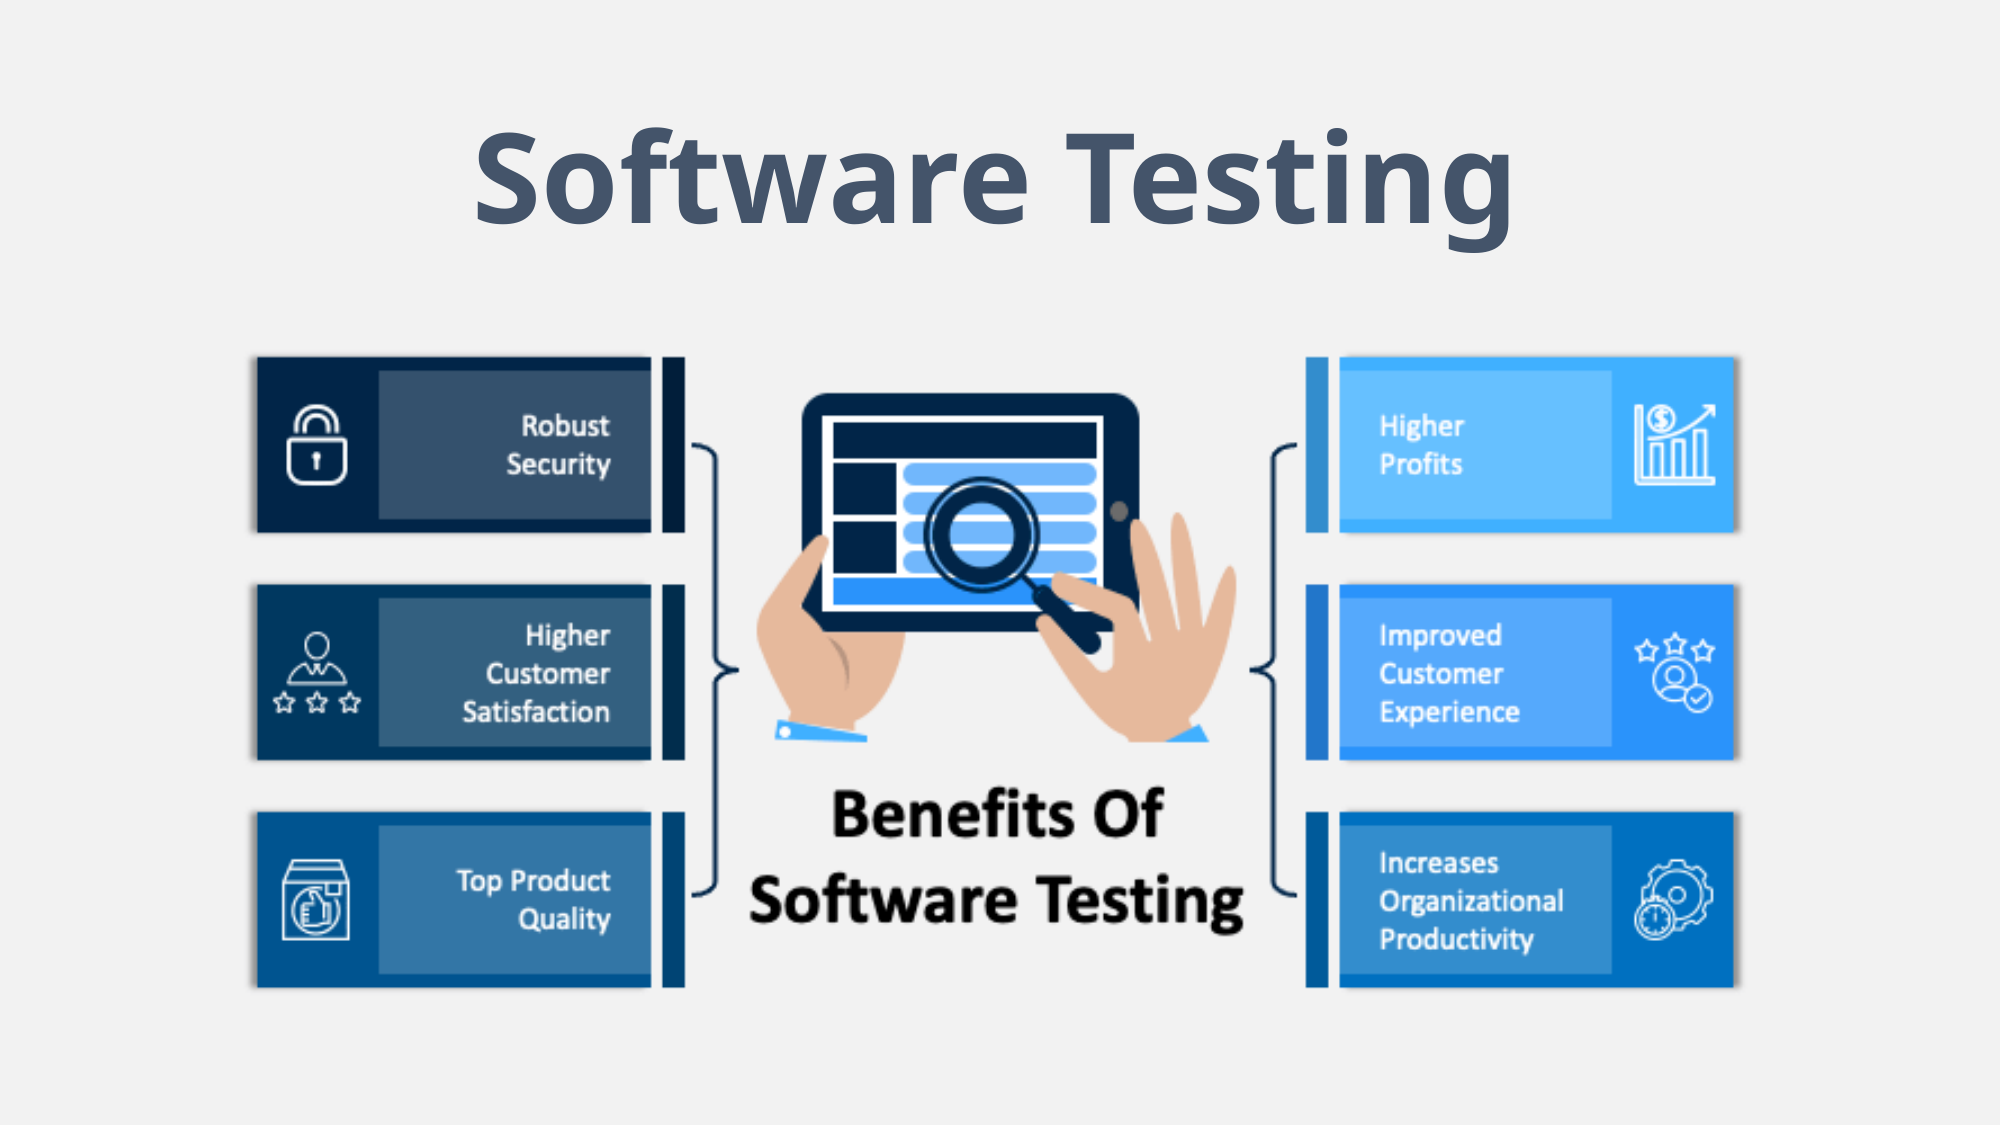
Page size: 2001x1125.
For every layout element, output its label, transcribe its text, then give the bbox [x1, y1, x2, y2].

picture [185, 254, 1807, 1081]
title Software Testing objectives rg [133, 57, 1859, 394]
